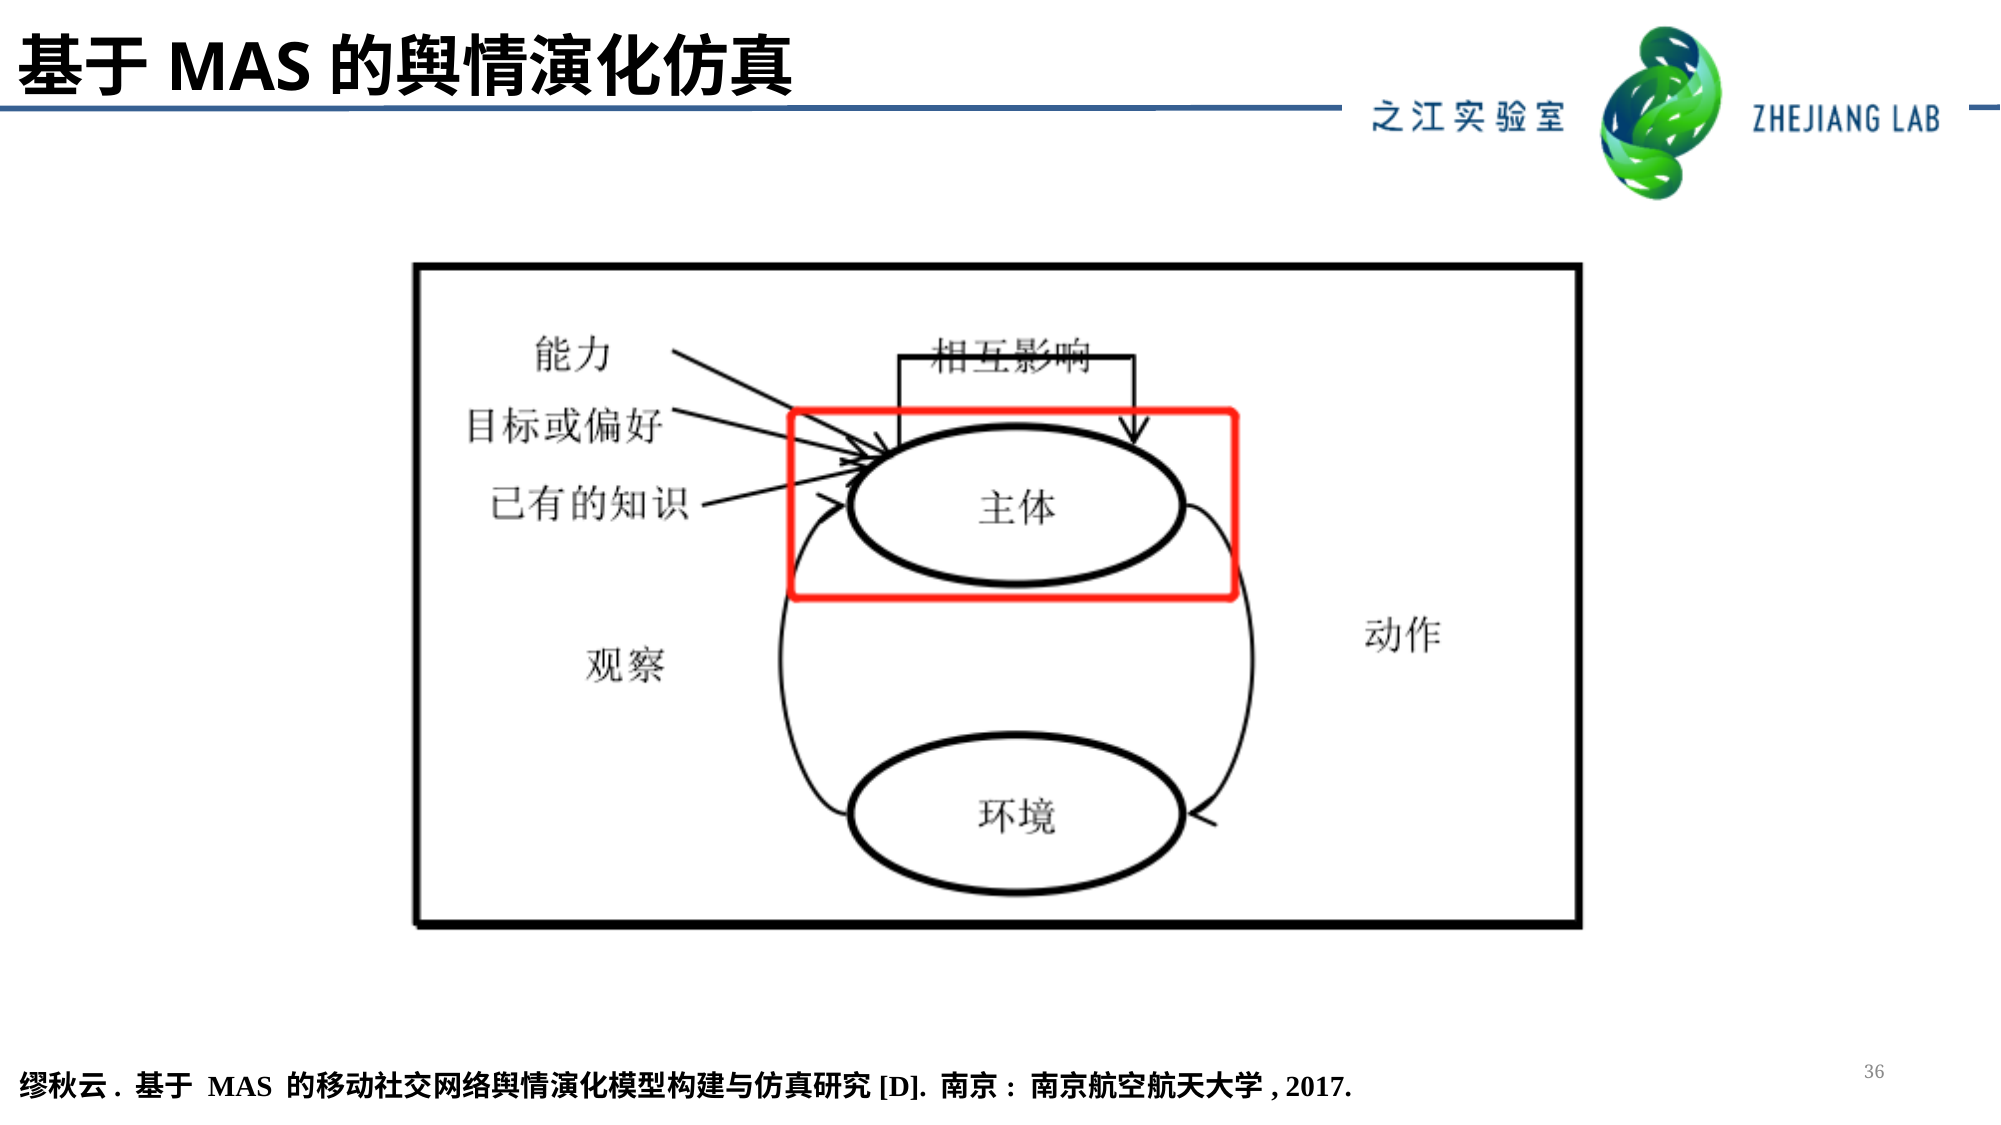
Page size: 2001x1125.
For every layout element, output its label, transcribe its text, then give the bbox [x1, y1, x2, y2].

picture [1342, 22, 1969, 204]
picture [350, 234, 1635, 975]
slide_number 36 [1433, 1042, 1900, 1103]
text_box 基于MAS的舆情演化仿真 [2, 0, 1754, 116]
text_box 缪秋云. 基于 MAS 的移动社交网络舆情演化模型构建与仿真研究[D]. 南京: 南京航空航天大学, 2017. [19, 1065, 1881, 1103]
